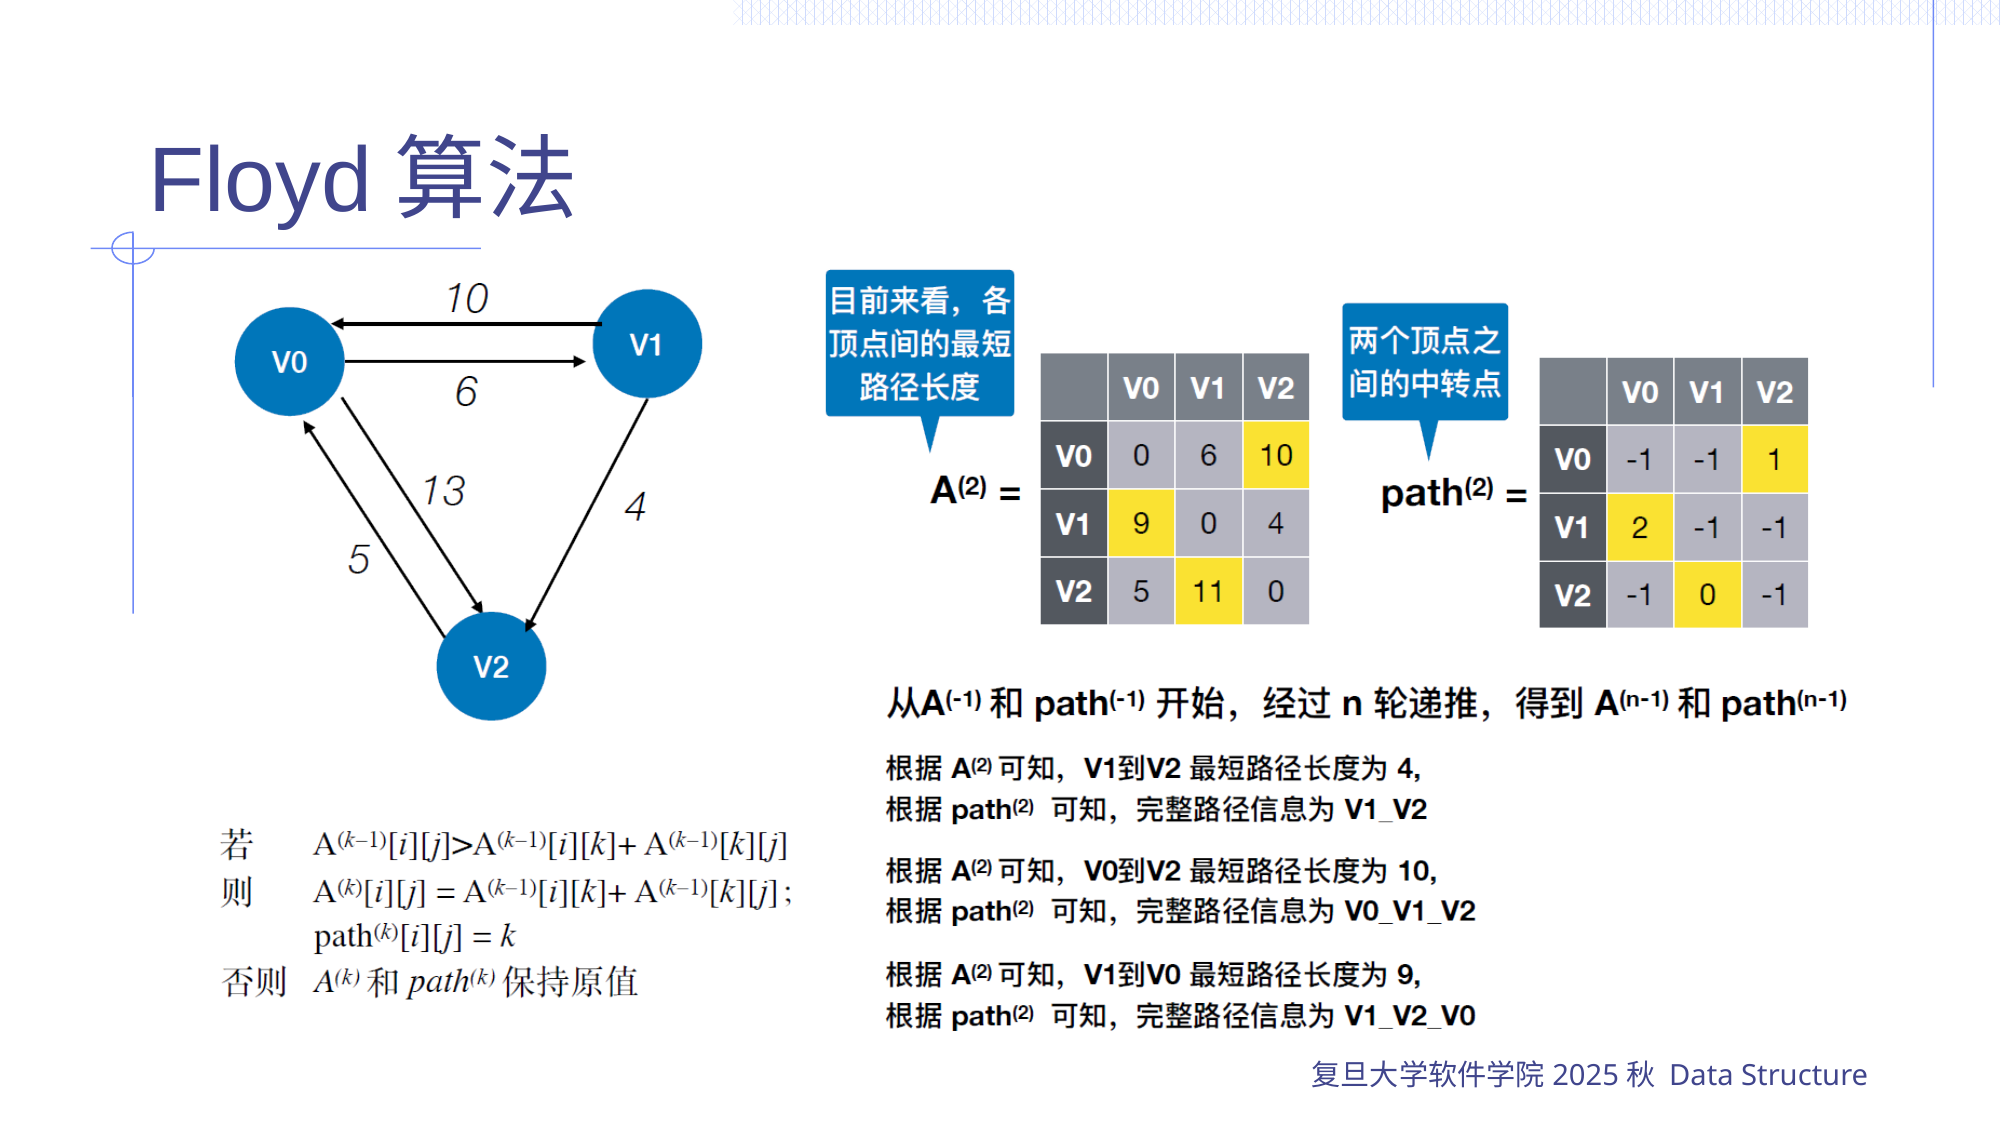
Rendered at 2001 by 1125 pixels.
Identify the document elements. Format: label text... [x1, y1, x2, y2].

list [181, 243, 1885, 1057]
title Floyd算法 [133, 50, 1834, 238]
